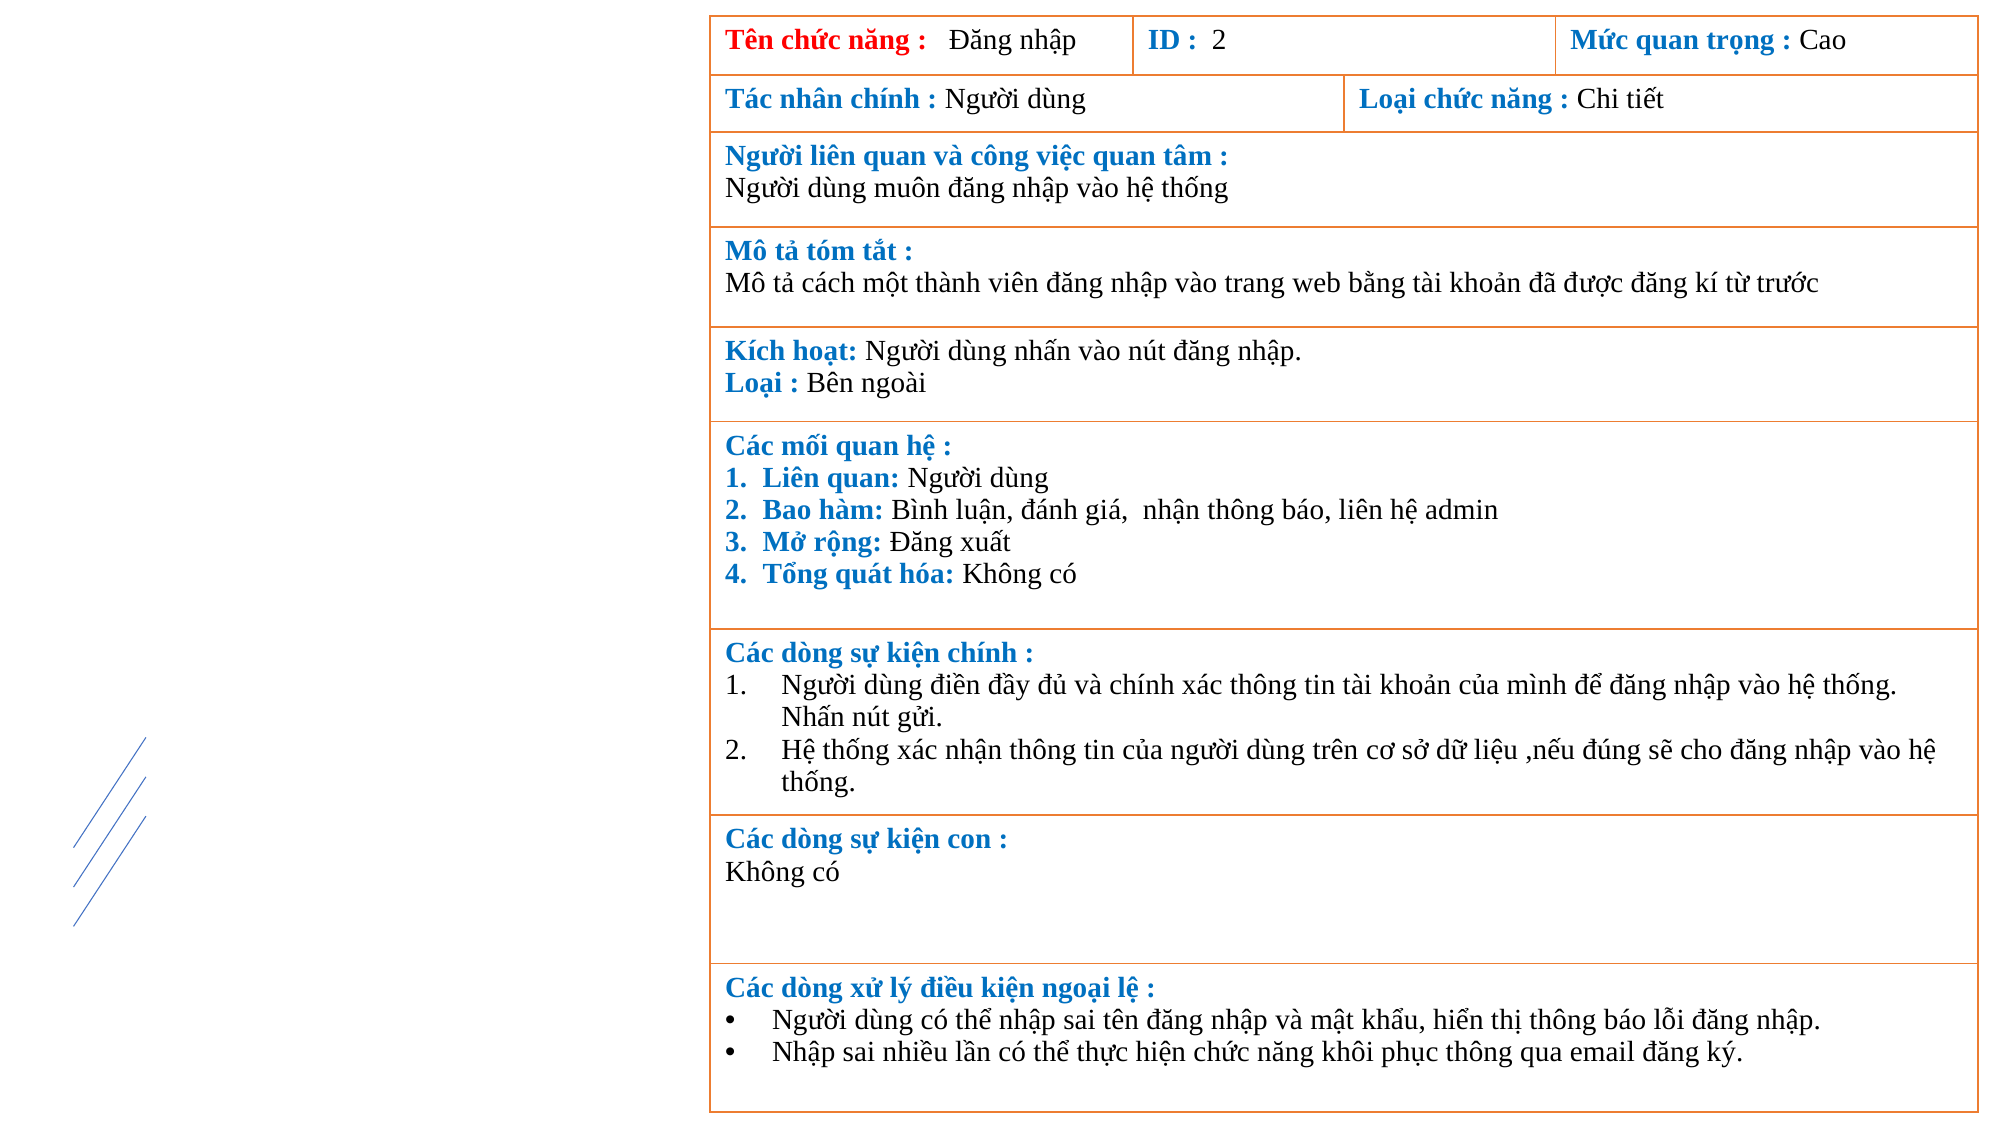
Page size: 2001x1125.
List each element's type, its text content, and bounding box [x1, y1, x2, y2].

table_cell Tác nhân chính : Người dùng [711, 76, 1343, 131]
table_cell Các dòng xử lý điều kiện ngoại lệ : Người dùng có thể nhập sai tên đăng nhập và mật khẩu, hiển thị thông báo lỗi đăng nhập. Nhập sai nhiều lần có thể thực hiện chức năng khôi phục thông qua email đăng ký. [711, 964, 1977, 1111]
table_cell Người liên quan và công việc quan tâm : Người dùng muôn đăng nhập vào hệ thống [711, 133, 1977, 226]
table_cell Loại chức năng : Chi tiết [1345, 76, 1977, 131]
table_cell Các dòng sự kiện con : Không có [711, 816, 1977, 963]
table_header Mức quan trọng : Cao [1556, 17, 1977, 74]
table_cell Kích hoạt: Người dùng nhấn vào nút đăng nhập. Loại : Bên ngoài [711, 328, 1977, 421]
table_cell Các dòng sự kiện chính : Người dùng điền đầy đủ và chính xác thông tin tài khoản của mình để đăng nhập vào hệ thống. Nhấn nút gửi. Hệ thống xác nhận thông tin của người dùng trên cơ sở dữ liệu ,nếu đúng sẽ cho đăng nhập vào hệ thống. [711, 630, 1977, 814]
table_cell Các mối quan hệ : Liên quan: Người dùng Bao hàm: Bình luận, đánh giá, nhận thông báo, liên hệ admin Mở rộng: Đăng xuất Tổng quát hóa: Không có [711, 422, 1977, 628]
table_header Tên chức năng : Đăng nhập [711, 17, 1132, 74]
table_header ID : 2 [1134, 17, 1555, 74]
table_cell Mô tả tóm tắt : Mô tả cách một thành viên đăng nhập vào trang web bằng tài khoản đã được đăng kí từ trước [711, 228, 1977, 326]
